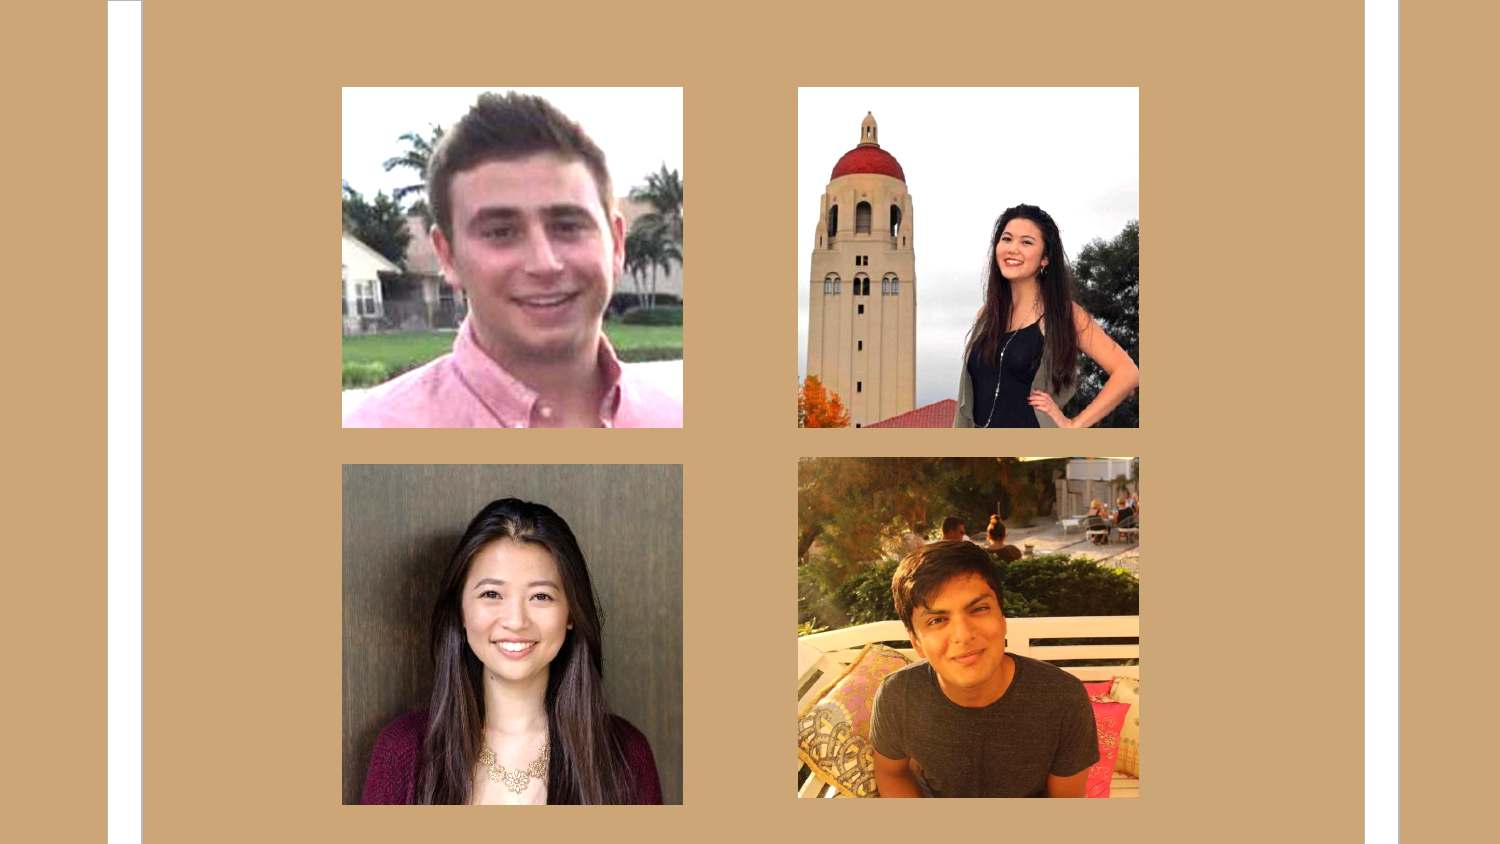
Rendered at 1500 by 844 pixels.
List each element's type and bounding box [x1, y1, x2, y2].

picture [342, 87, 684, 428]
picture [798, 457, 1140, 798]
picture [798, 87, 1140, 428]
text_box [107, 0, 143, 844]
picture [342, 464, 684, 806]
text_box [1364, 0, 1400, 844]
